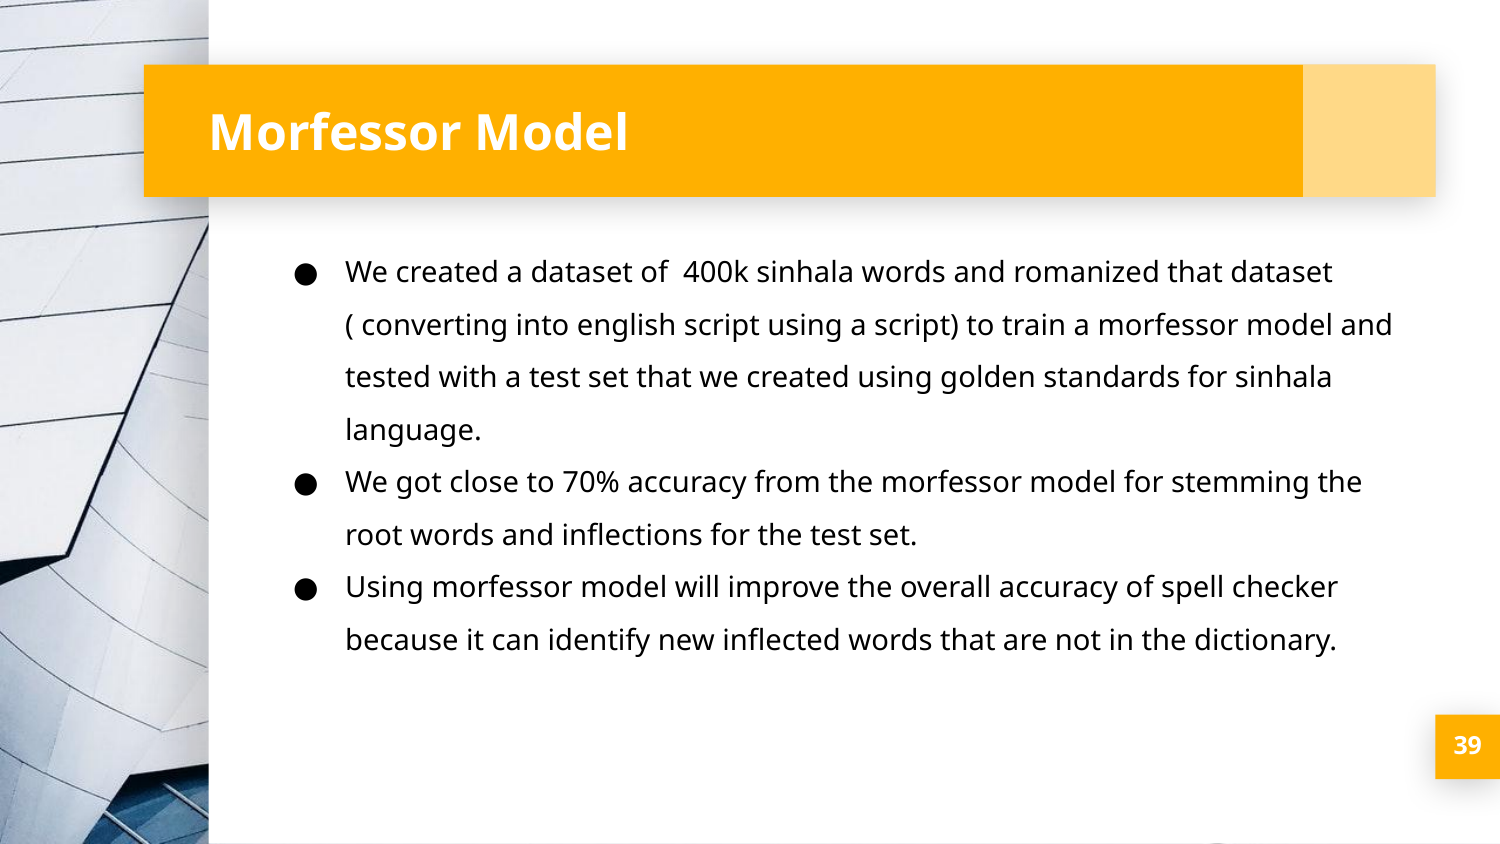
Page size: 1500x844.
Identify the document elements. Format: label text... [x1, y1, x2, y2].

slide_number ‹#› [1435, 714, 1500, 780]
list We created a dataset of 400k sinhala words and romanized that dataset ( converting into english script using a script) to train a morfessor model and tested with a test set that we created using golden standards for sinhala language. We got close to 70% accuracy from the morfessor model for stemming the root words and inflections for the test set. Using morfessor model will improve the overall accuracy of spell checker because it can identify new inflected words that are not in the dictionary. [255, 221, 1418, 704]
title Morfessor Model [193, 64, 1300, 197]
picture [0, 0, 208, 844]
